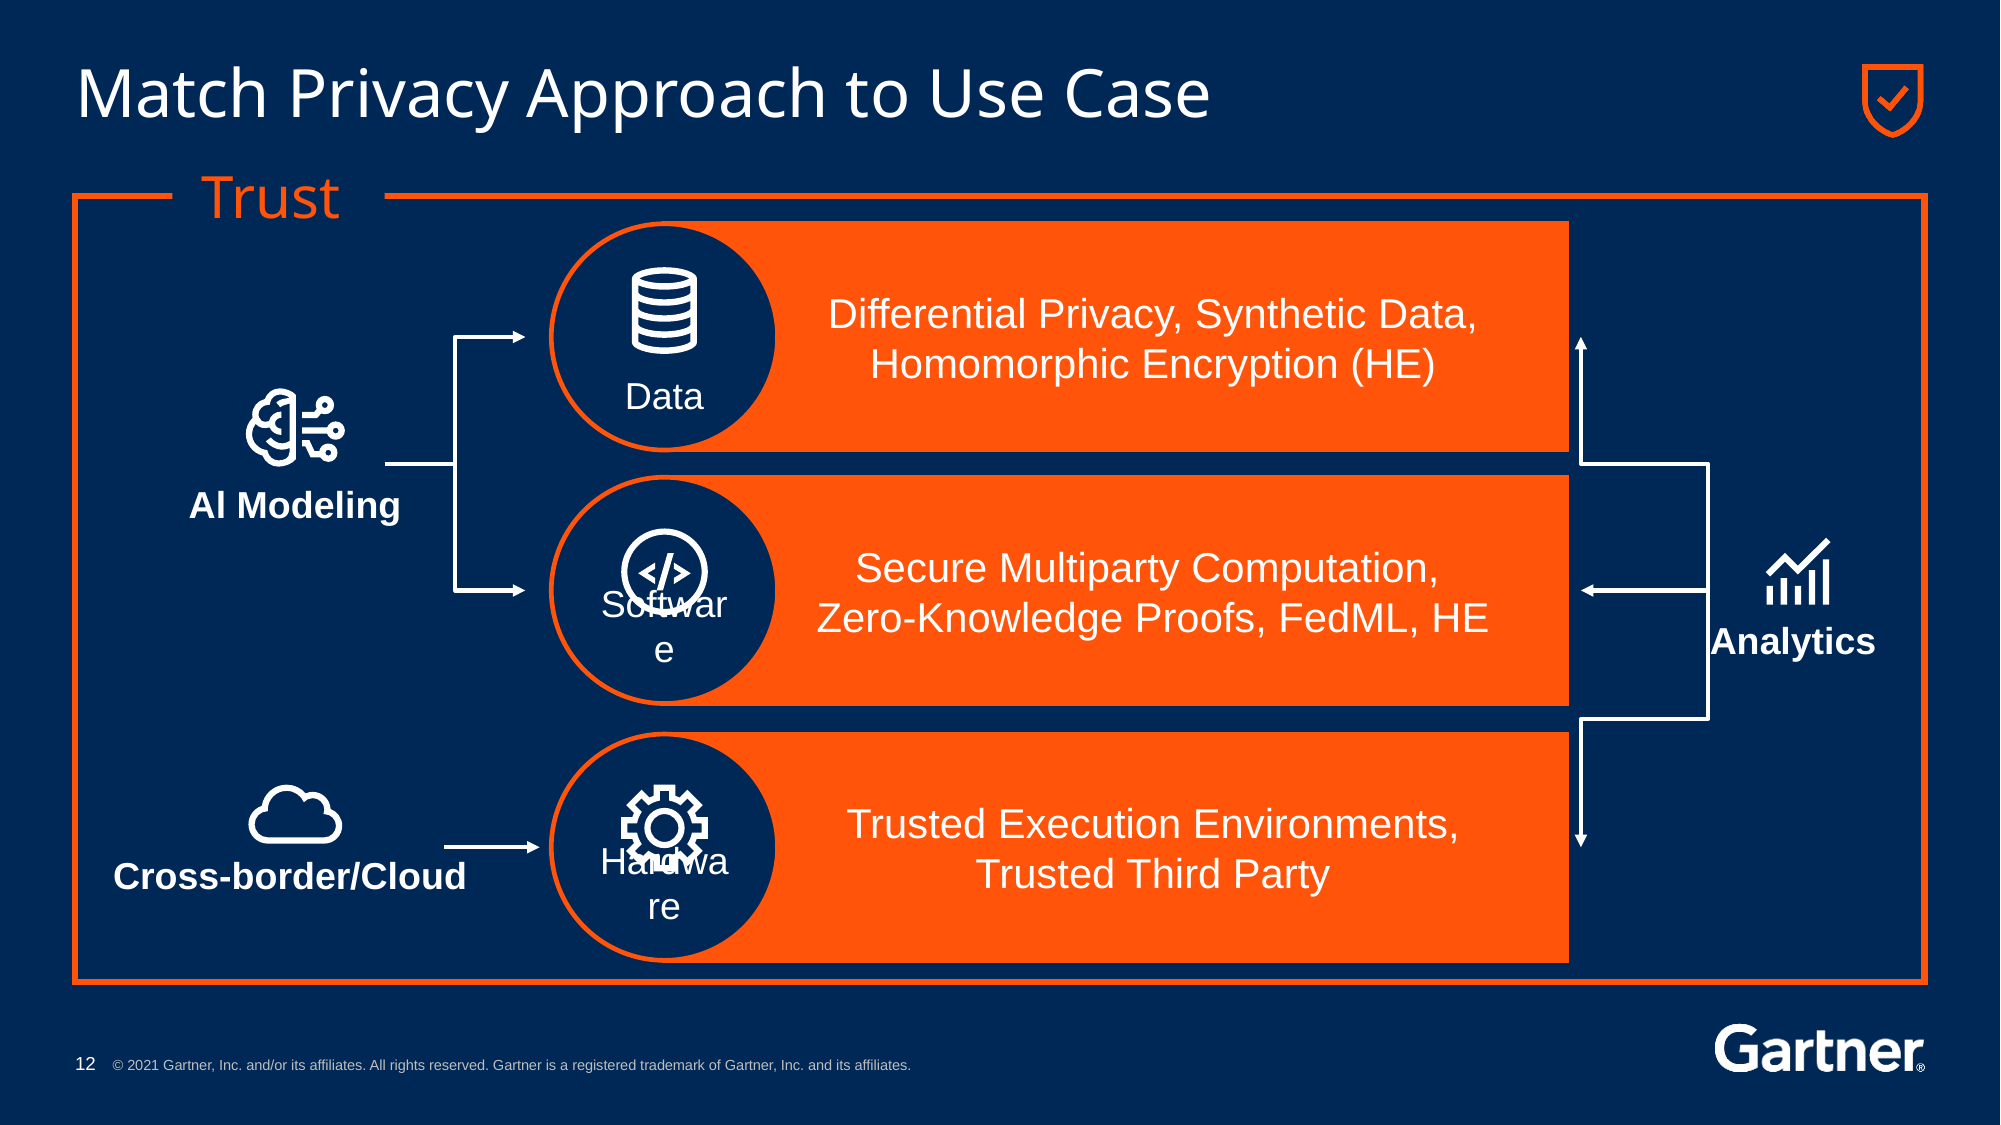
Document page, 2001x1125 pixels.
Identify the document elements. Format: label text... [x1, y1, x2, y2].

text_box [245, 388, 296, 467]
title Match Privacy Approach to Use Case [75, 60, 1831, 133]
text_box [384, 463, 526, 591]
text_box [302, 440, 338, 462]
text_box [1780, 578, 1788, 605]
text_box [551, 733, 1567, 961]
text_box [1515, 655, 1774, 783]
text_box [1765, 537, 1831, 577]
text_box [1794, 585, 1802, 605]
text_box [74, 196, 1925, 983]
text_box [384, 336, 526, 463]
text_box Trust [172, 152, 385, 238]
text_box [551, 476, 1567, 704]
text_box [248, 784, 343, 844]
text_box [302, 421, 345, 440]
text_box [1808, 570, 1816, 605]
picture [1836, 51, 1948, 138]
picture [1714, 1023, 1925, 1072]
text_box Al Modeling [172, 473, 379, 534]
text_box [1766, 585, 1773, 605]
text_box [551, 223, 1567, 451]
text_box [1822, 559, 1830, 605]
text_box Cross-border/Cloud [96, 844, 495, 905]
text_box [1517, 399, 1772, 528]
text_box [302, 395, 335, 419]
